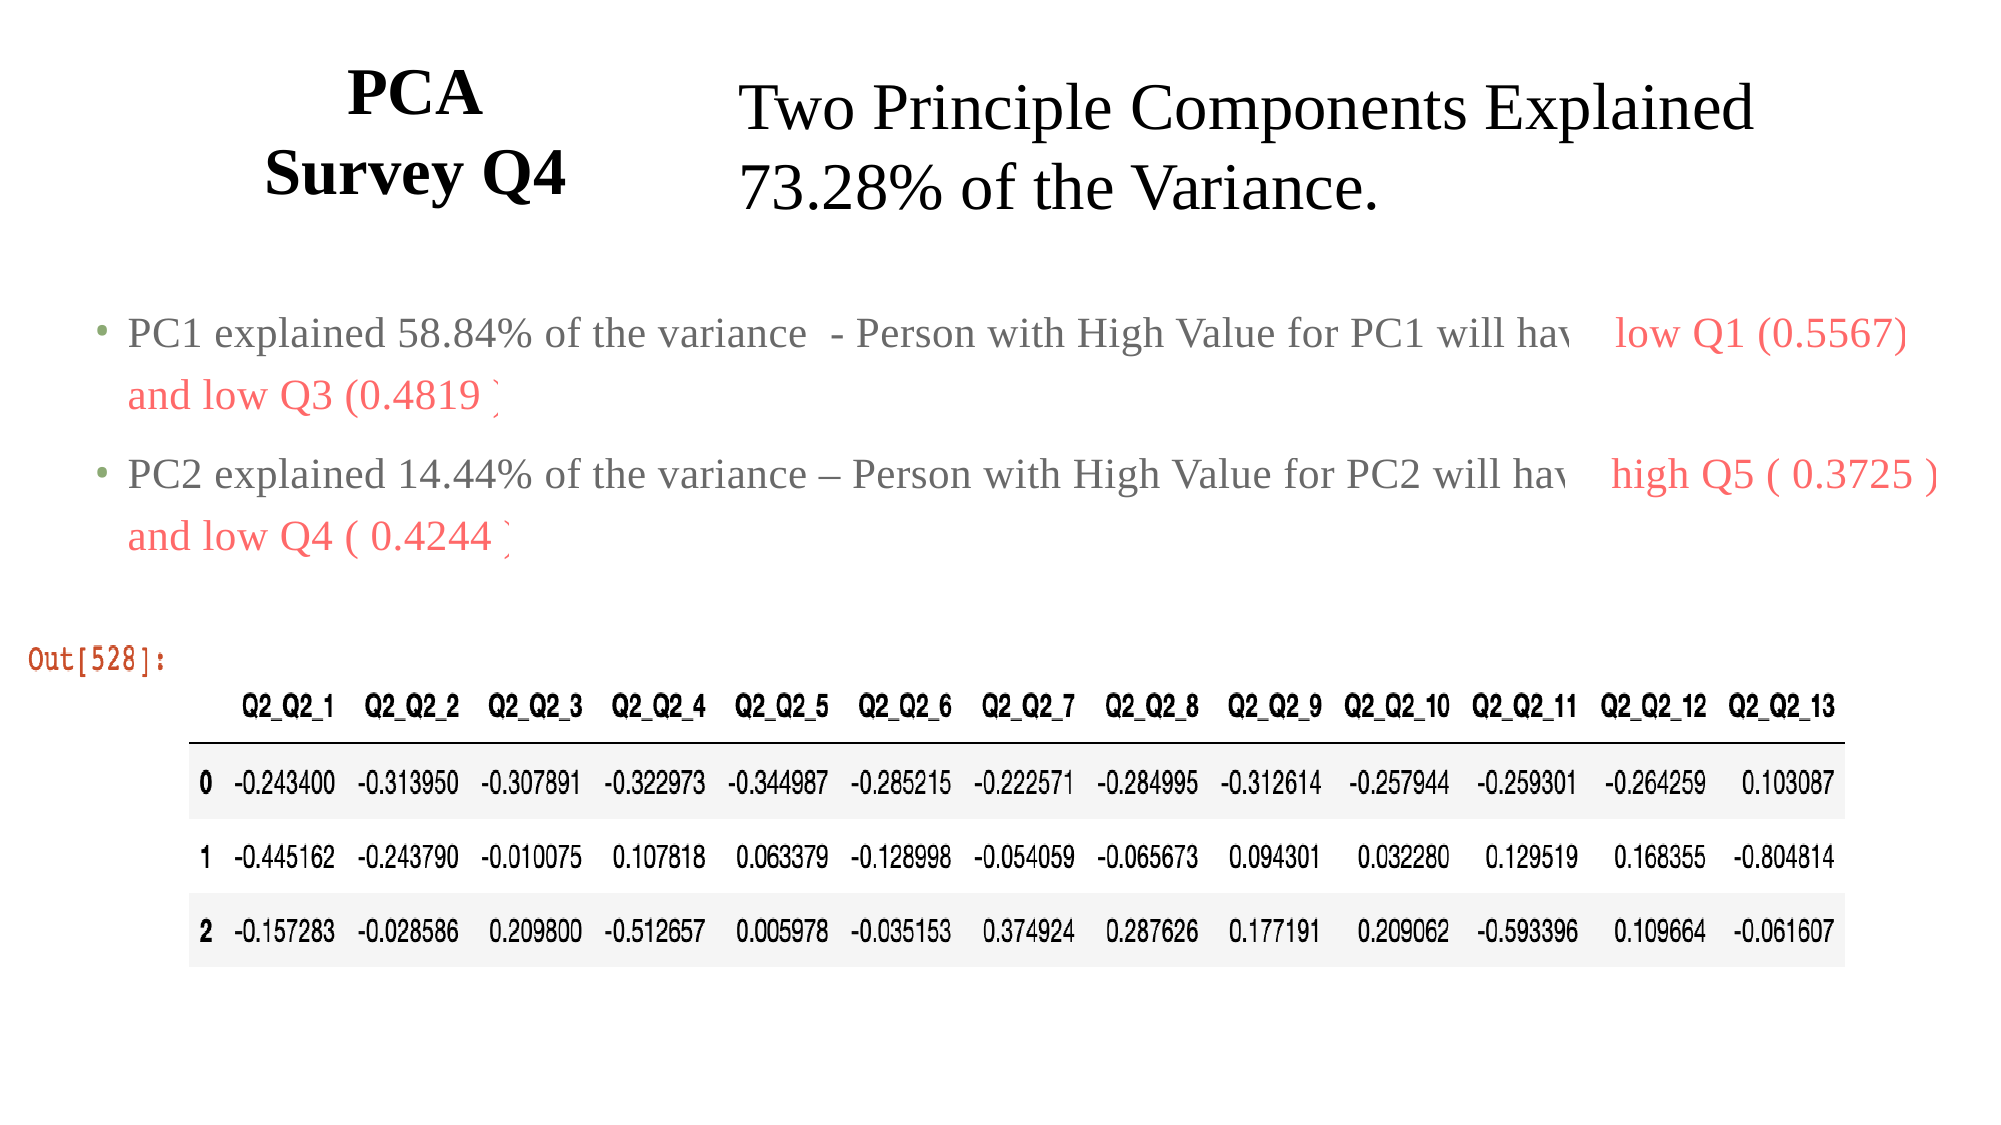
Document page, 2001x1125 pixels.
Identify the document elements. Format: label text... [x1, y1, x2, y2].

picture [0, 624, 1983, 1047]
title PCA Survey Q4 [0, 48, 855, 291]
list PC1 explained 58.84% of the variance - Person with High Value for PC1 will have low Q1 (0.5567) and low Q3 (0.4819 ) PC2 explained 14.44% of the variance – Person with High Value for PC2 will have high Q5 ( 0.3725 ) and low Q4 ( 0.4244 ) [94, 293, 1953, 563]
text_box Two Principle Components Explained 73.28% of the Variance. [723, 55, 1878, 293]
